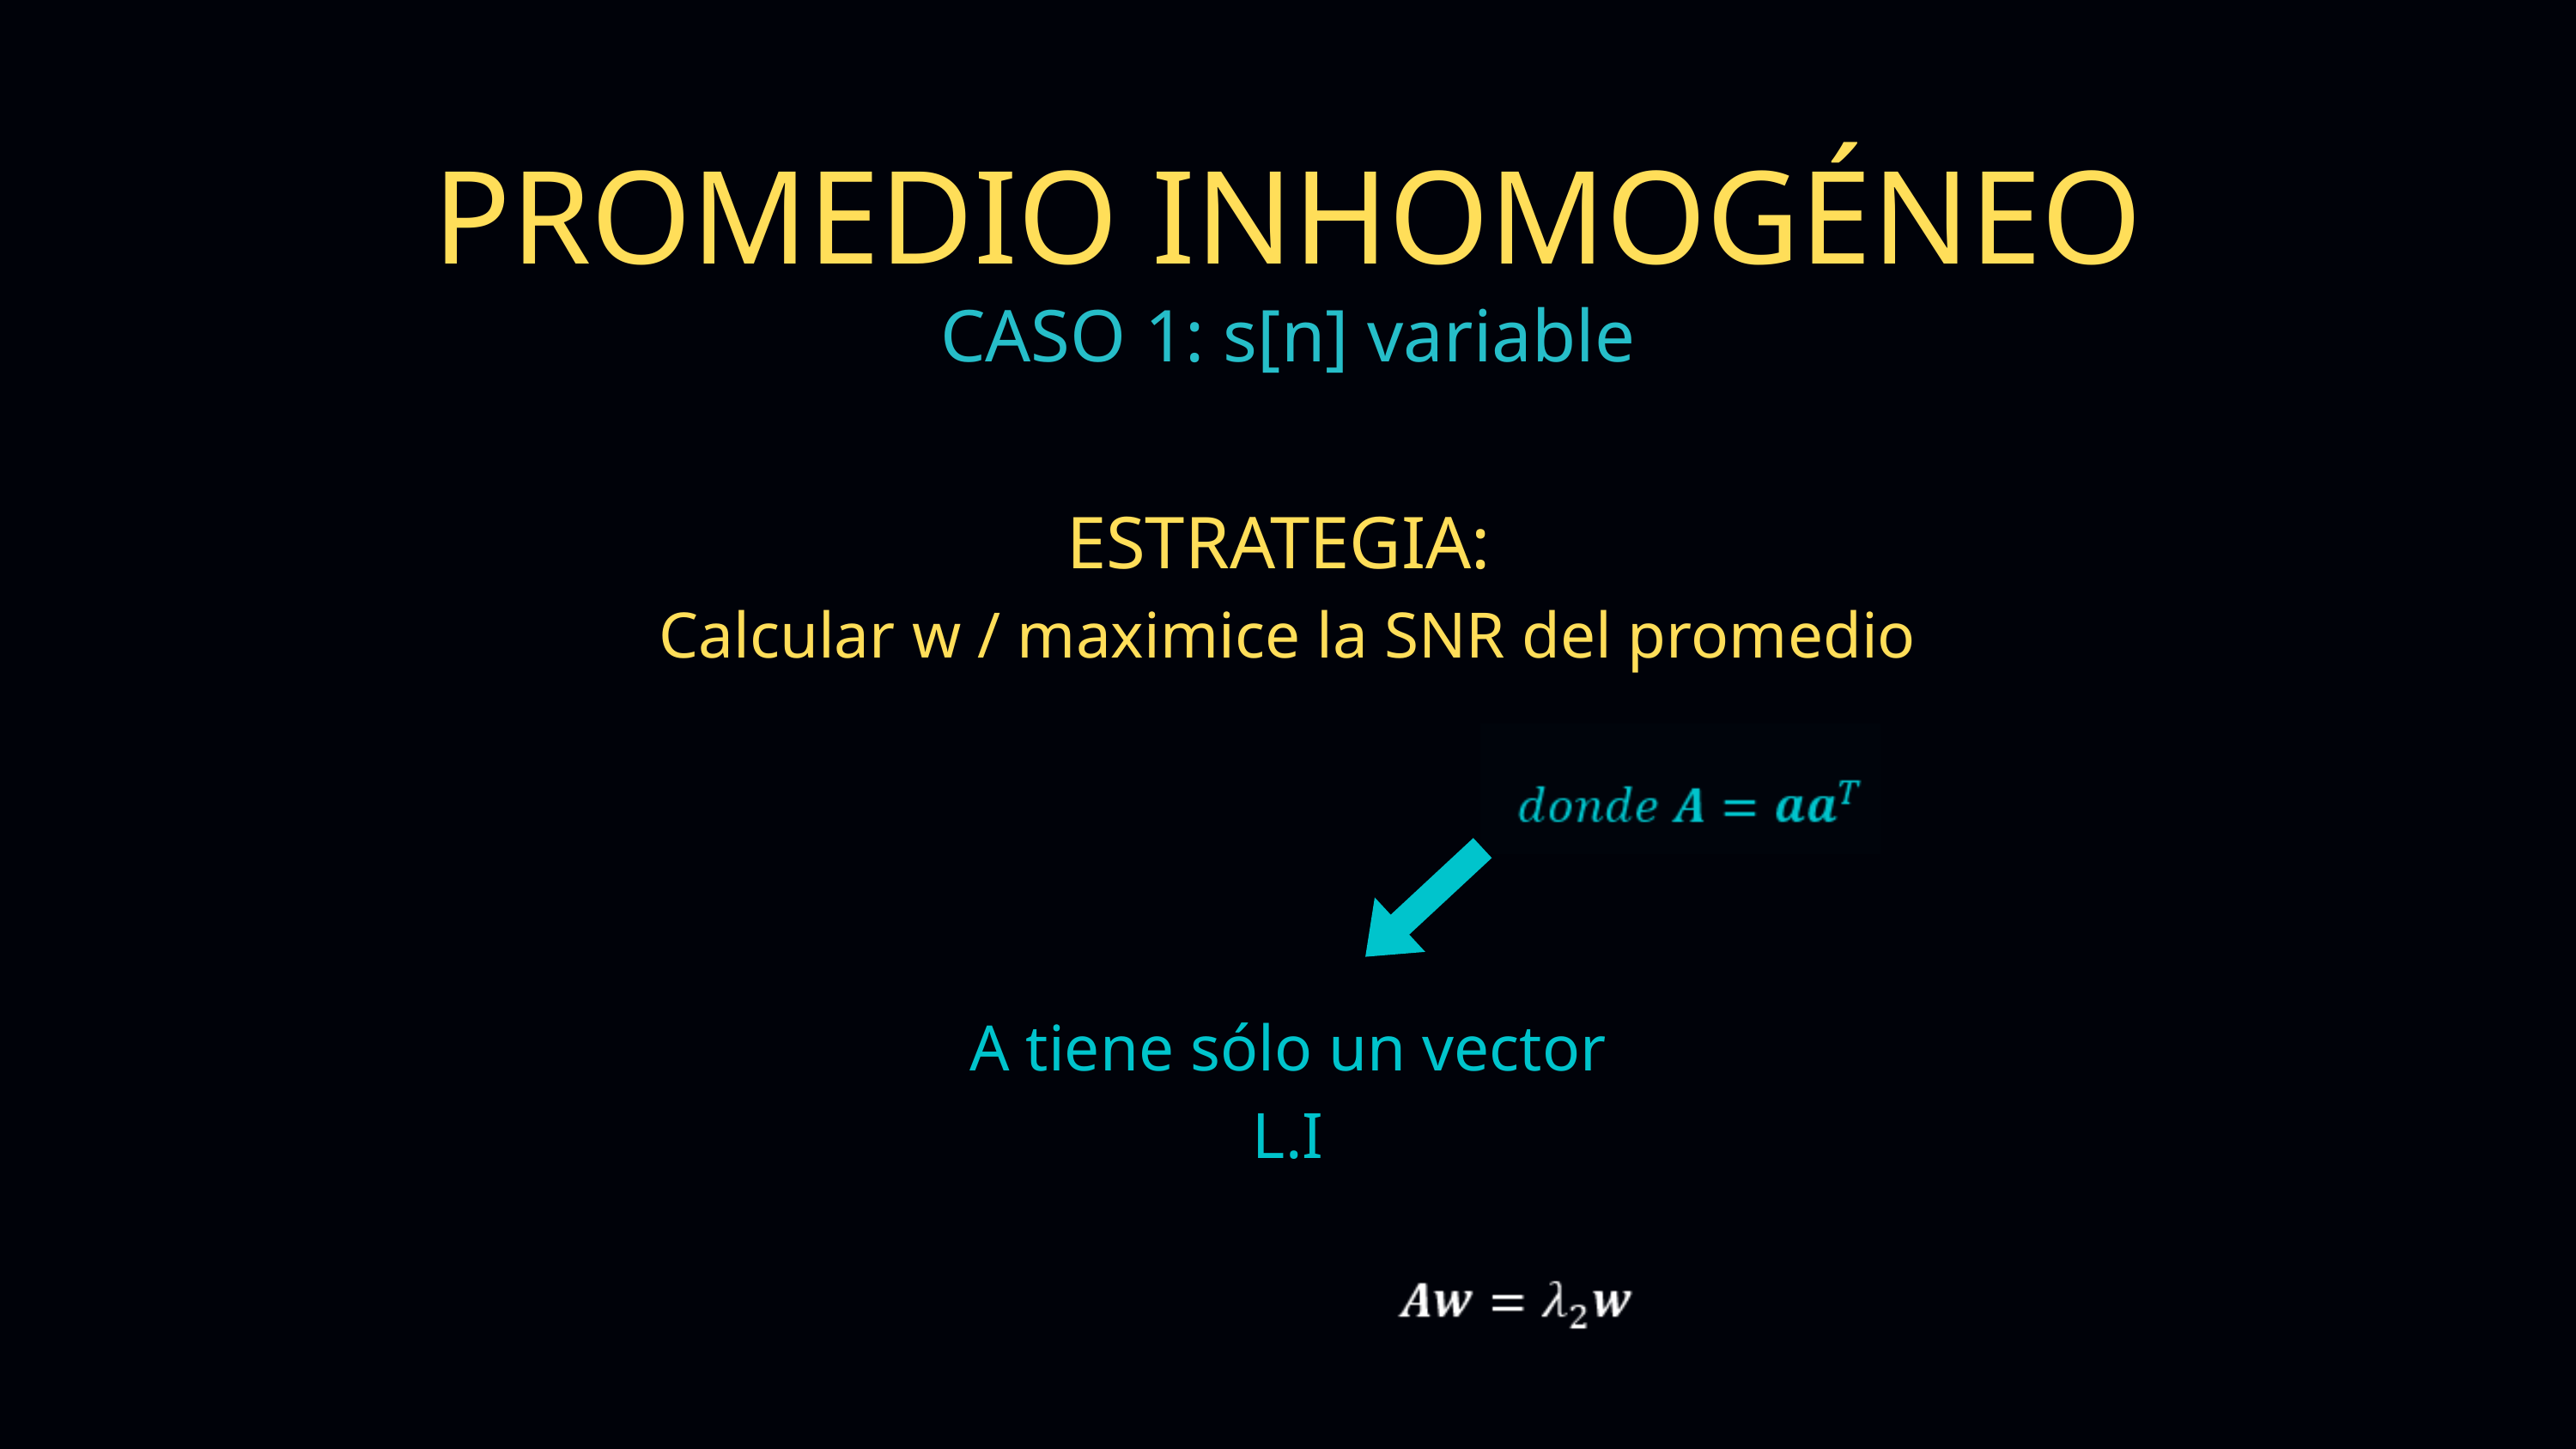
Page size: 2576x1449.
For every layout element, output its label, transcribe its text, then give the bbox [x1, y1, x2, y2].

text_box [1340, 1260, 1668, 1355]
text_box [1386, 822, 1461, 983]
text_box PROMEDIO INHOMOGÉNEO CASO 1: s[n] variable [144, 135, 2432, 376]
text_box A tiene sólo un vector L.I [957, 995, 1619, 1171]
text_box ESTRATEGIA: Calcular w / maximice la SNR del promedio [556, 482, 2020, 671]
text_box [1479, 724, 1881, 854]
